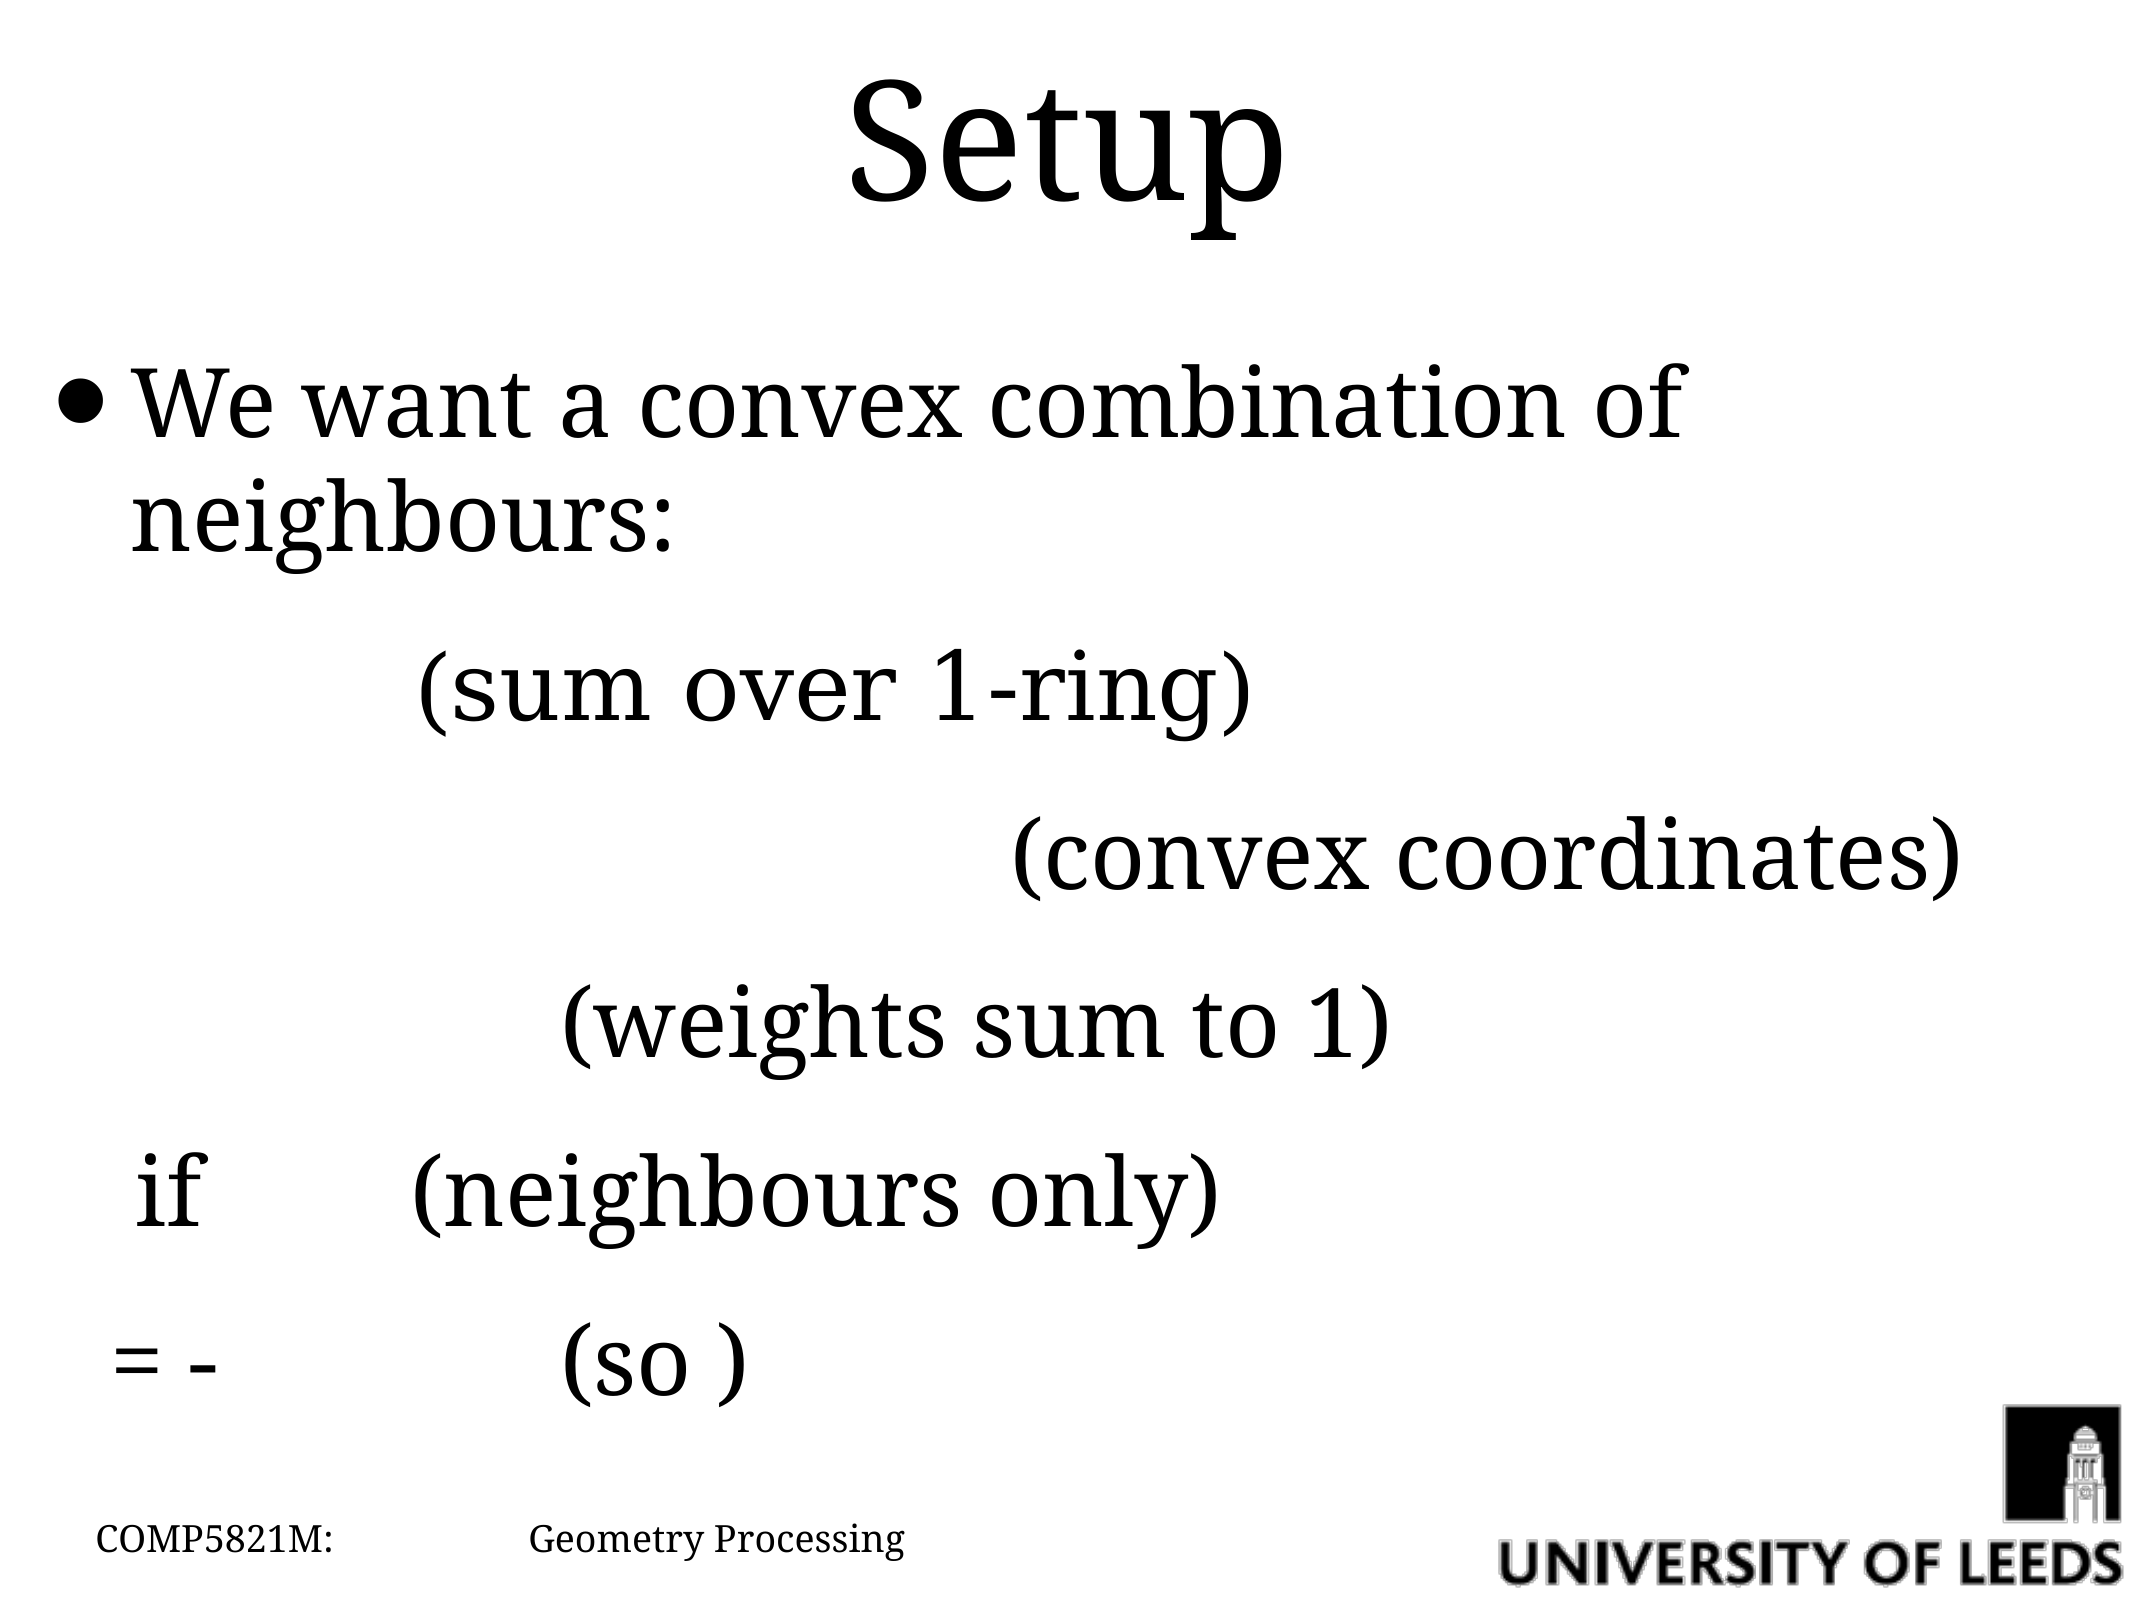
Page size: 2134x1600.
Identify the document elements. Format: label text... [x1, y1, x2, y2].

title Setup [1, 7, 2134, 259]
picture [1491, 1339, 2132, 1600]
